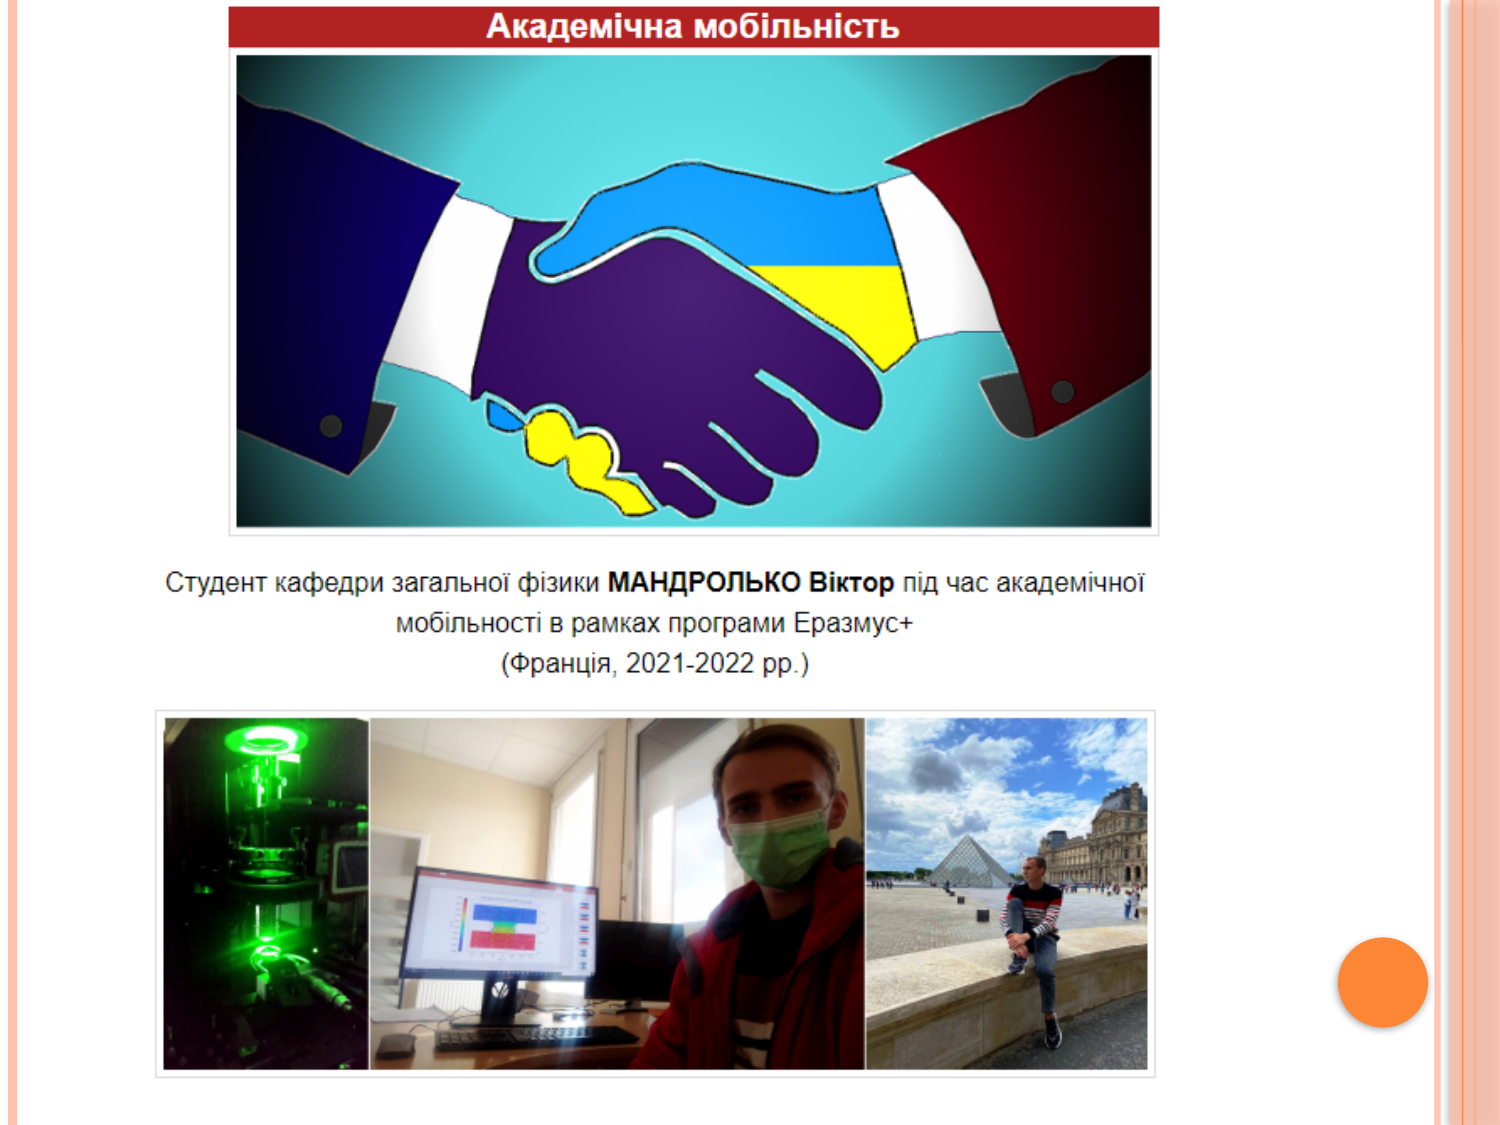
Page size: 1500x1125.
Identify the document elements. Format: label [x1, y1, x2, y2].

picture [147, 0, 1167, 1093]
